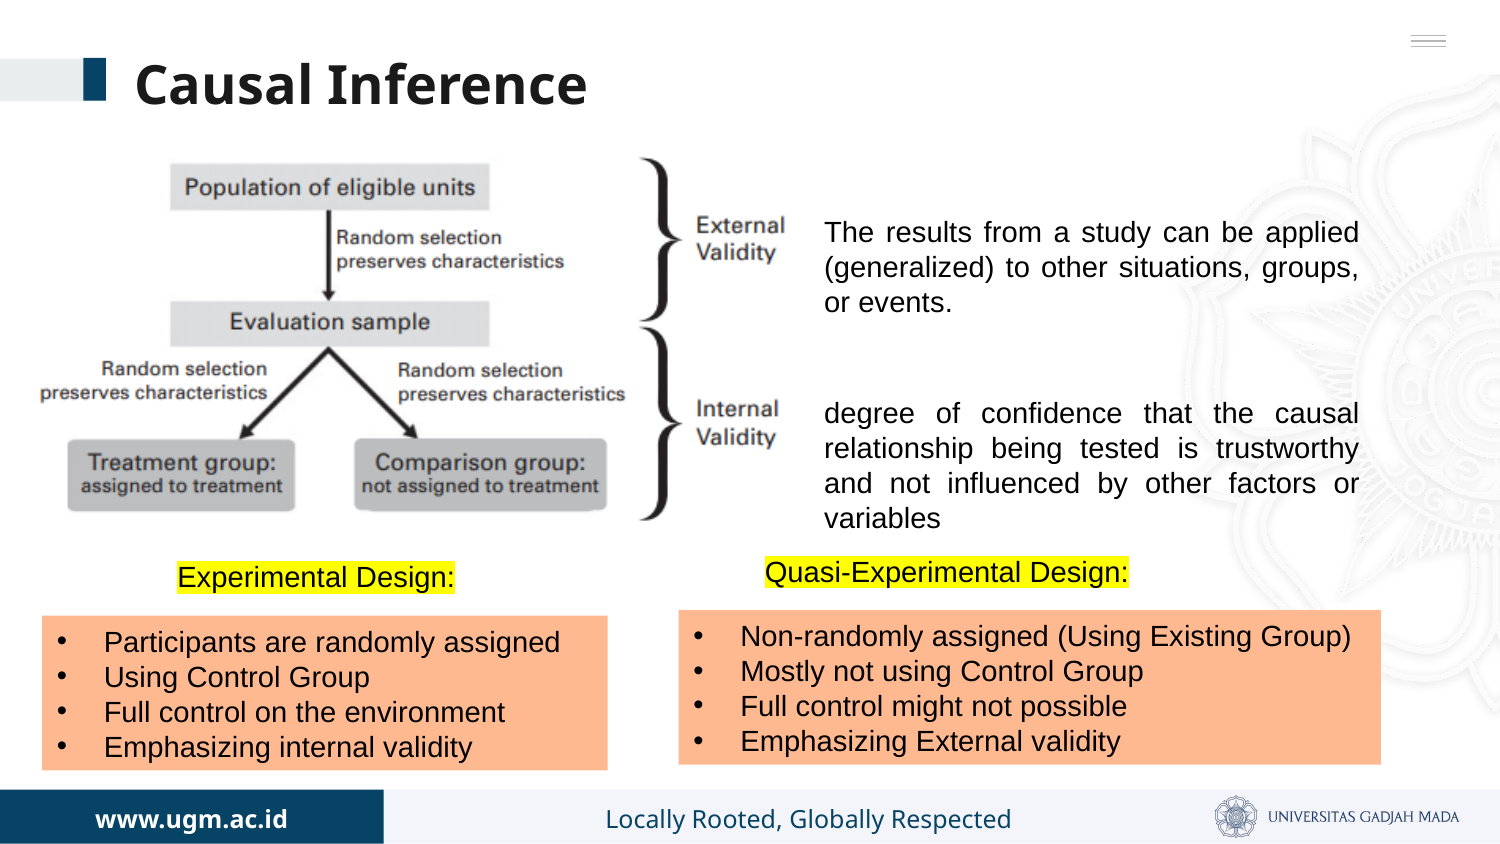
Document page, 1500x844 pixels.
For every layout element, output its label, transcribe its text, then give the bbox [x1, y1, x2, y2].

text_box Non-randomly assigned (Using Existing Group) Mostly not using Control Group Full control might not possible Emphasizing External validity [678, 610, 1381, 765]
text_box The results from a study can be applied (generalized) to other situations, groups, or events. [813, 206, 1375, 326]
title Causal Inference [119, 35, 1381, 124]
text_box Experimental Design: [162, 550, 488, 601]
text_box Quasi-Experimental Design: [750, 545, 1166, 596]
picture [0, 139, 810, 532]
text_box Participants are randomly assigned Using Control Group Full control on the environment Emphasizing internal validity [42, 615, 608, 771]
picture [1174, 779, 1500, 844]
text_box degree of confidence that the causal relationship being tested is trustworthy and not influenced by other factors or variables [809, 386, 1375, 542]
